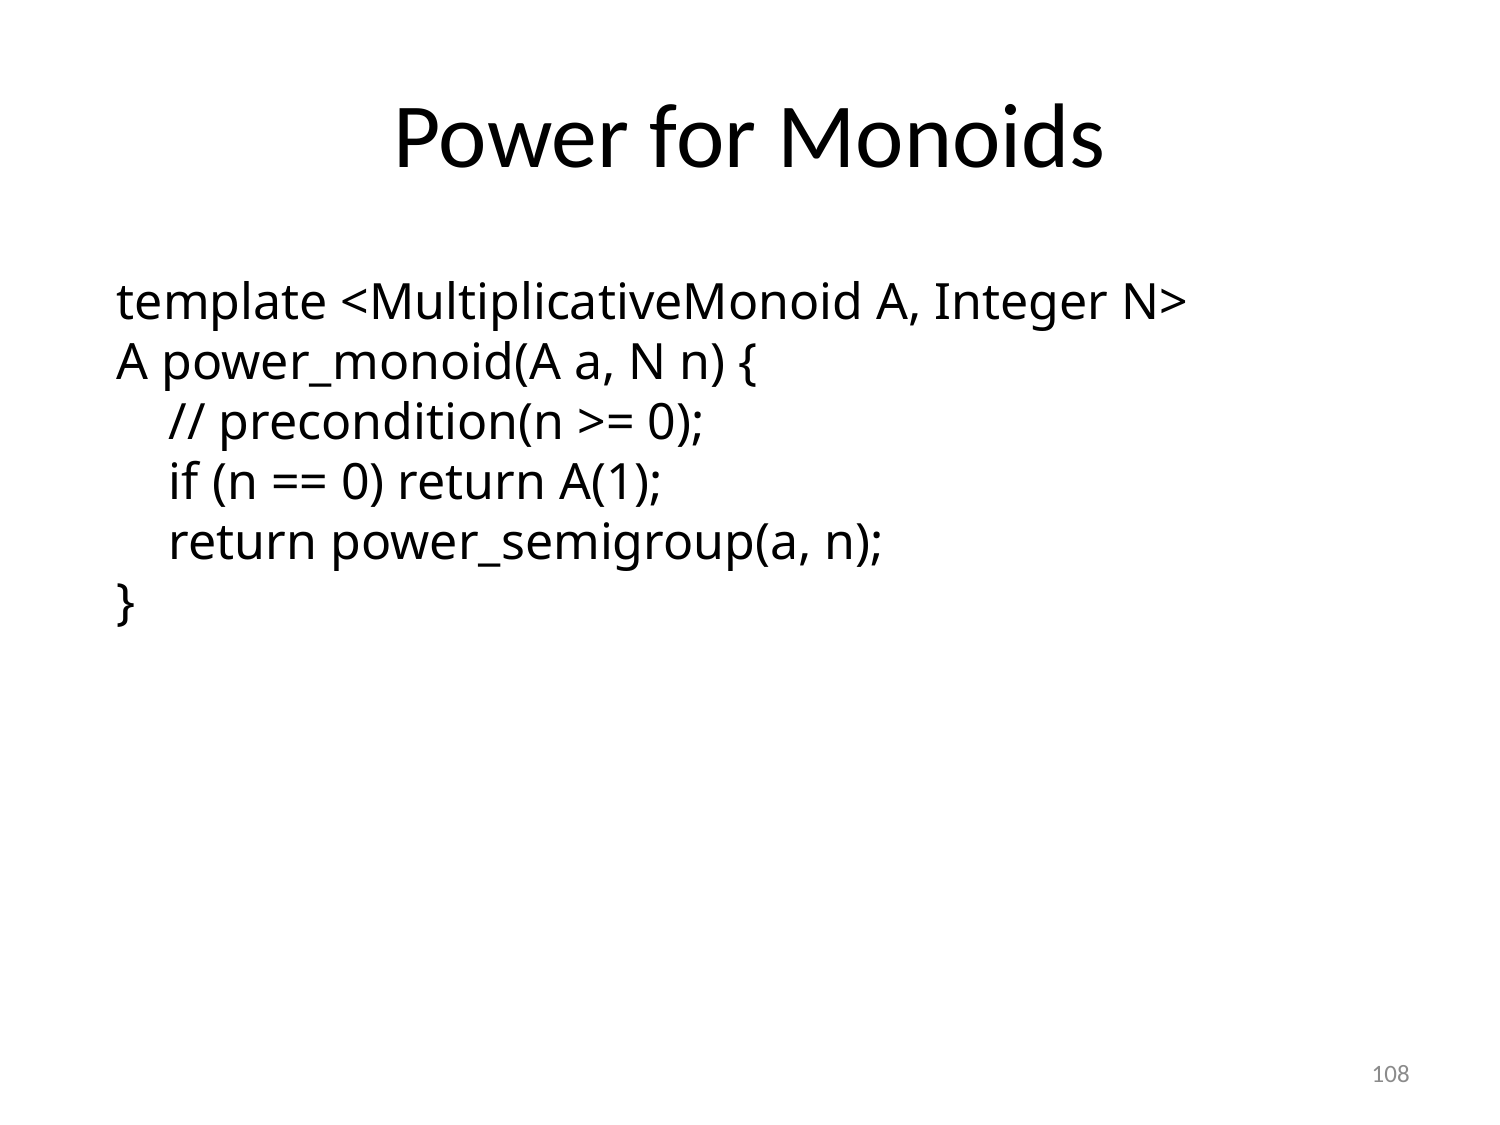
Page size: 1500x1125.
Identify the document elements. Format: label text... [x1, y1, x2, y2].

slide_number 108 [1074, 1042, 1425, 1103]
title Power for Monoids [75, 37, 1425, 225]
text_box template <MultiplicativeMonoid A, Integer N> A power_monoid(A a, N n) { // precondition(n >= 0); if (n == 0) return A(1); return power_semigroup(a, n); } [102, 262, 1500, 757]
